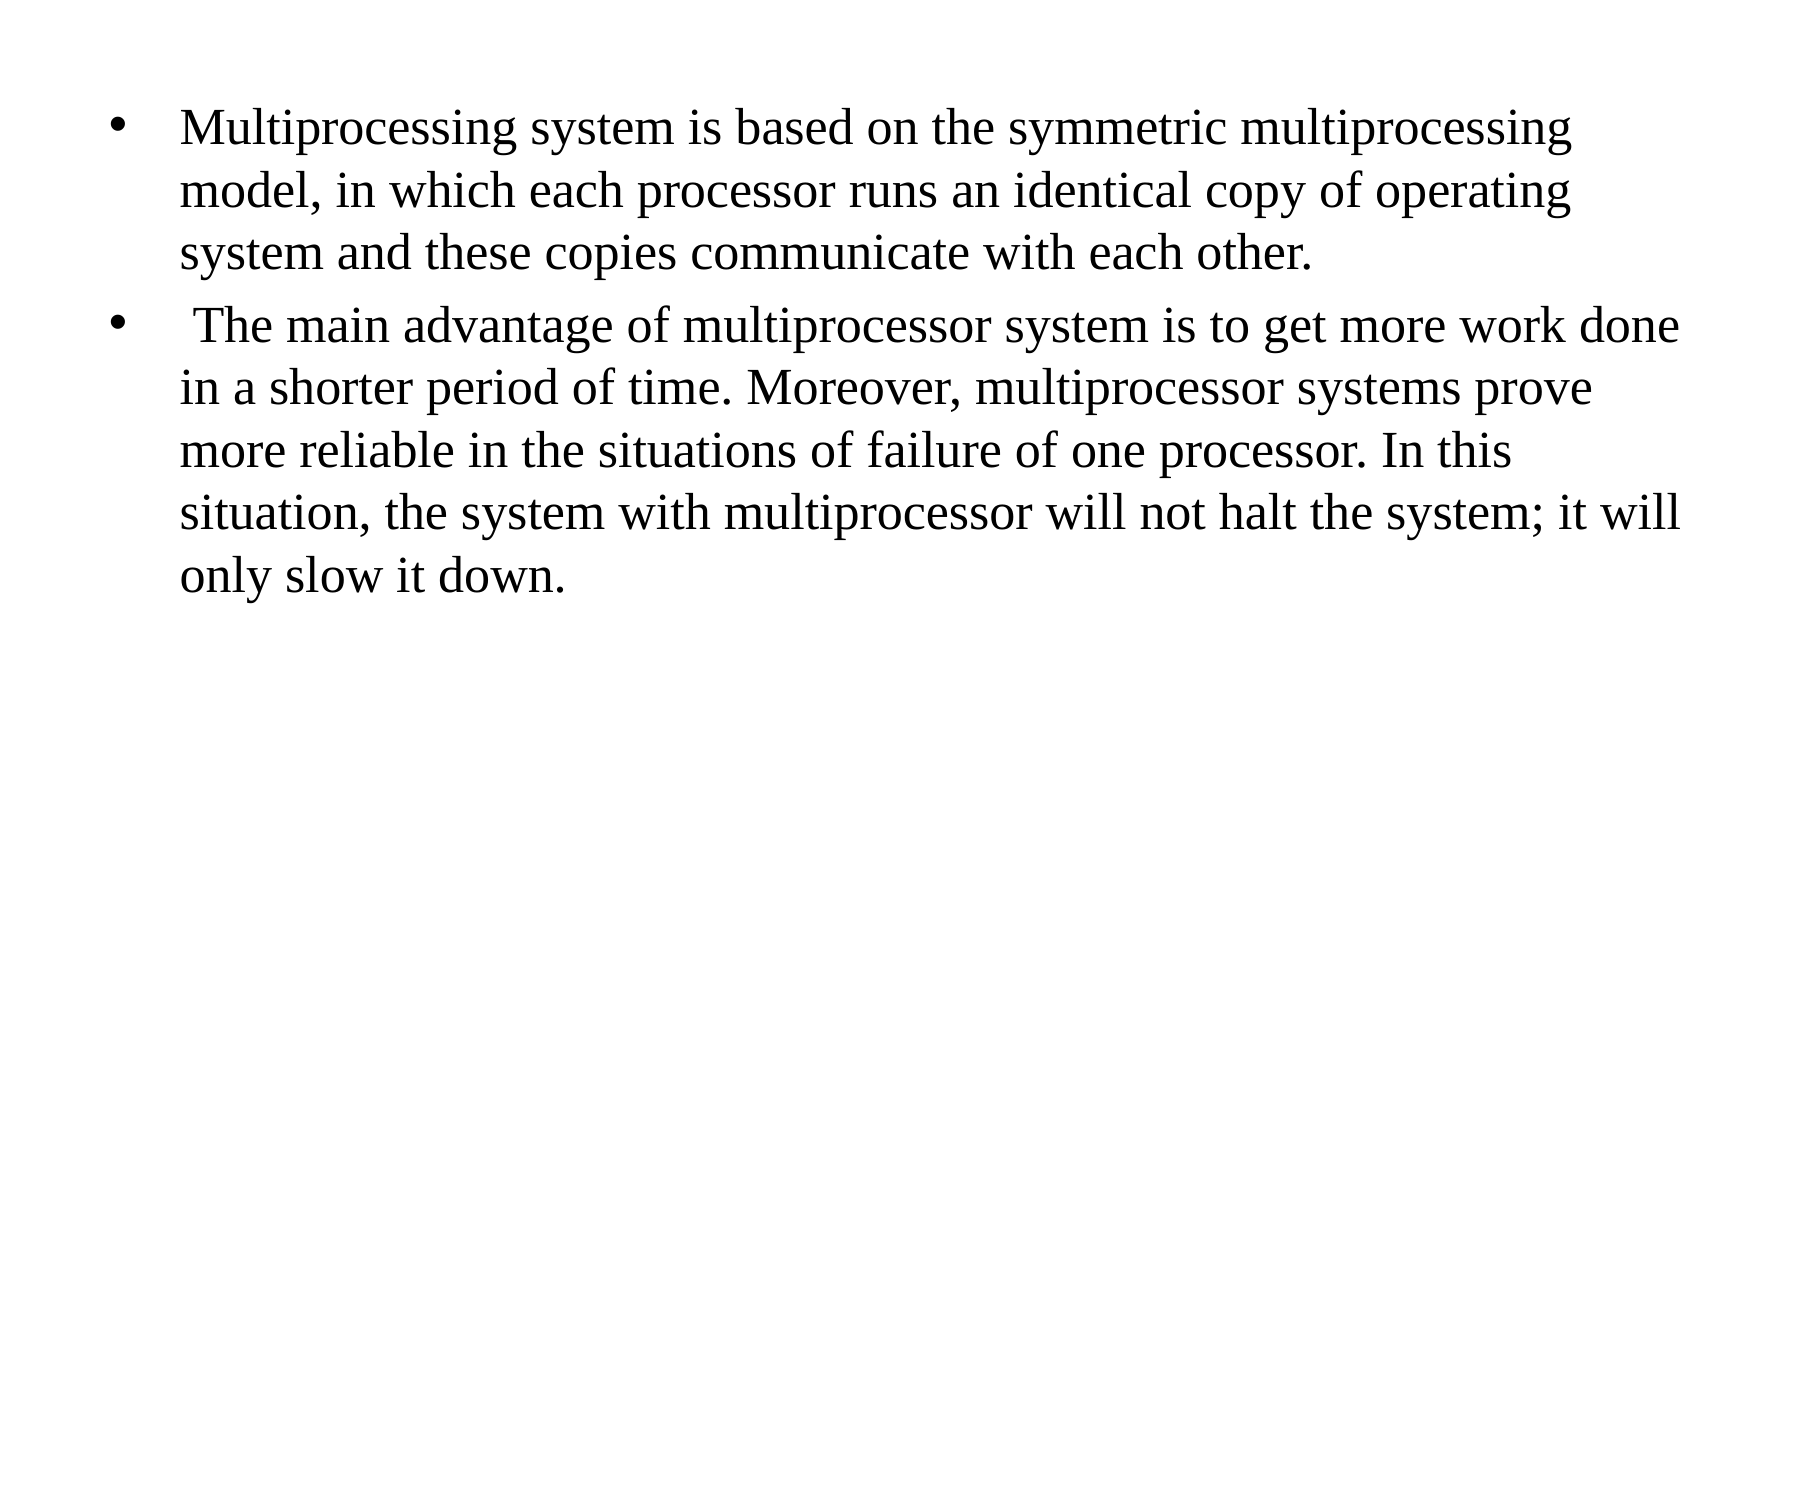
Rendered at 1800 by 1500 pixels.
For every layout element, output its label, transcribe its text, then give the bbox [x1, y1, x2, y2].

list Multiprocessing system is based on the symmetric multiprocessing model, in which each processor runs an identical copy of operating system and these copies communicate with each other. The main advantage of multiprocessor system is to get more work done in a shorter period of time. Moreover, multiprocessor systems prove more reliable in the situations of failure of one processor. In this situation, the system with multiprocessor will not halt the system; it will only slow it down. [90, 83, 1710, 784]
